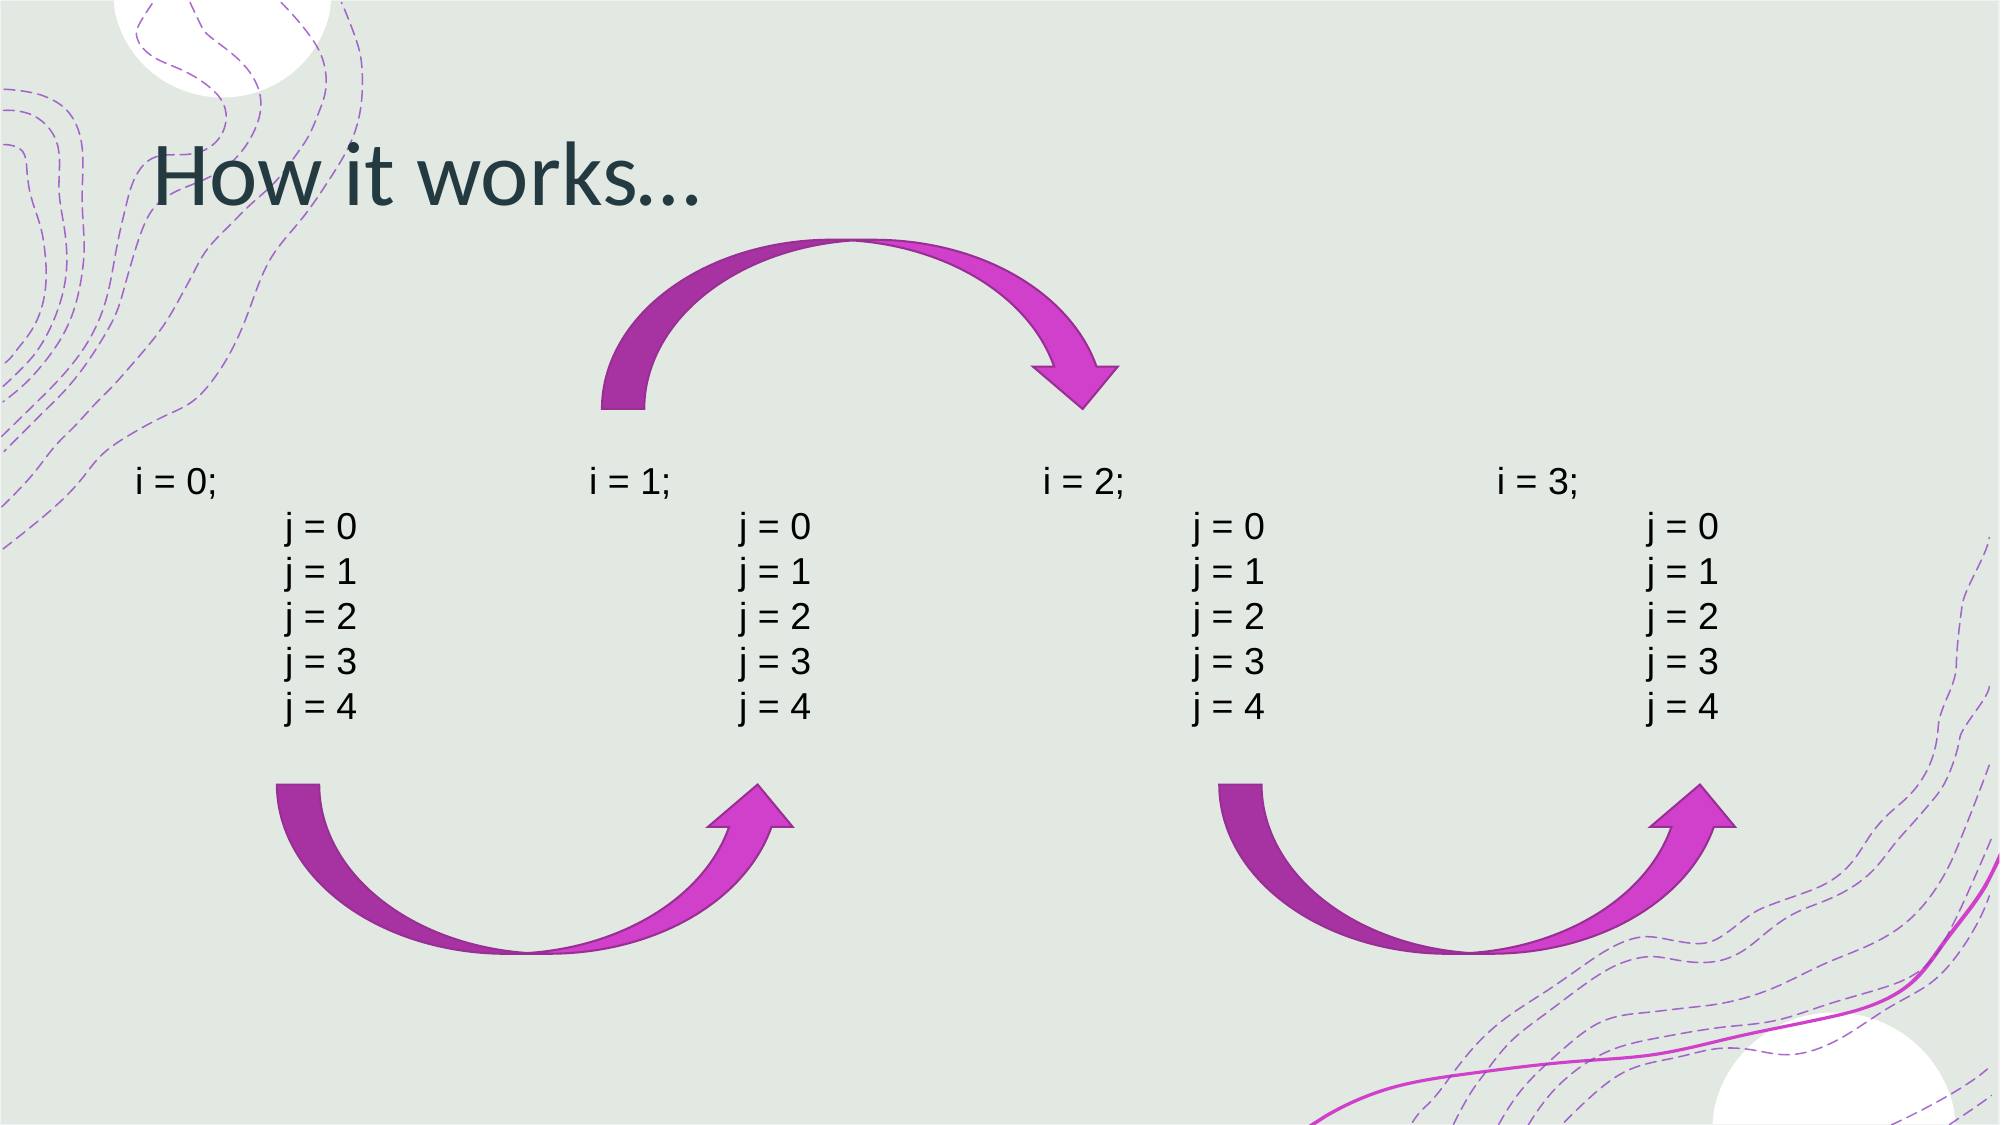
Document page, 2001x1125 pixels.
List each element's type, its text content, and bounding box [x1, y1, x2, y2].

text_box [600, 238, 1120, 411]
text_box i = 3; j = 0 j = 1 j = 2 j = 3 j = 4 [1482, 449, 1734, 735]
text_box [275, 783, 795, 955]
text_box [1218, 783, 1738, 955]
text_box i = 1; j = 0 j = 1 j = 2 j = 3 j = 4 [574, 449, 827, 735]
title How it works… [137, 59, 1863, 278]
text_box i = 0; j = 0 j = 1 j = 2 j = 3 j = 4 [120, 449, 373, 735]
text_box i = 2; j = 0 j = 1 j = 2 j = 3 j = 4 [1028, 449, 1280, 735]
